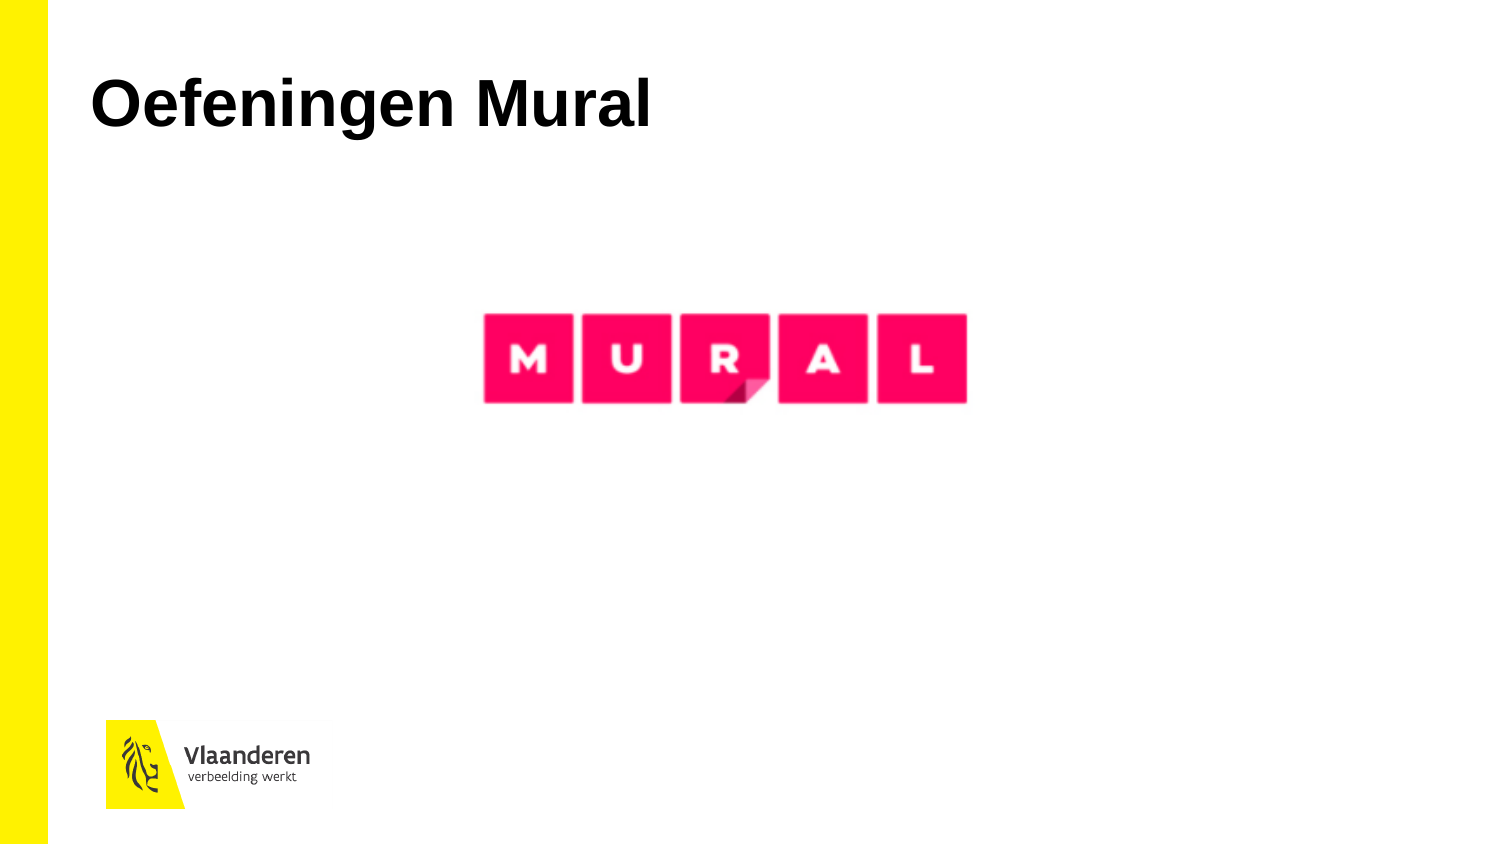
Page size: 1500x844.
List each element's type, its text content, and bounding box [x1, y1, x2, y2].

title Oefeningen Mural [75, 42, 1292, 181]
picture [421, 259, 1023, 459]
picture [106, 720, 333, 809]
